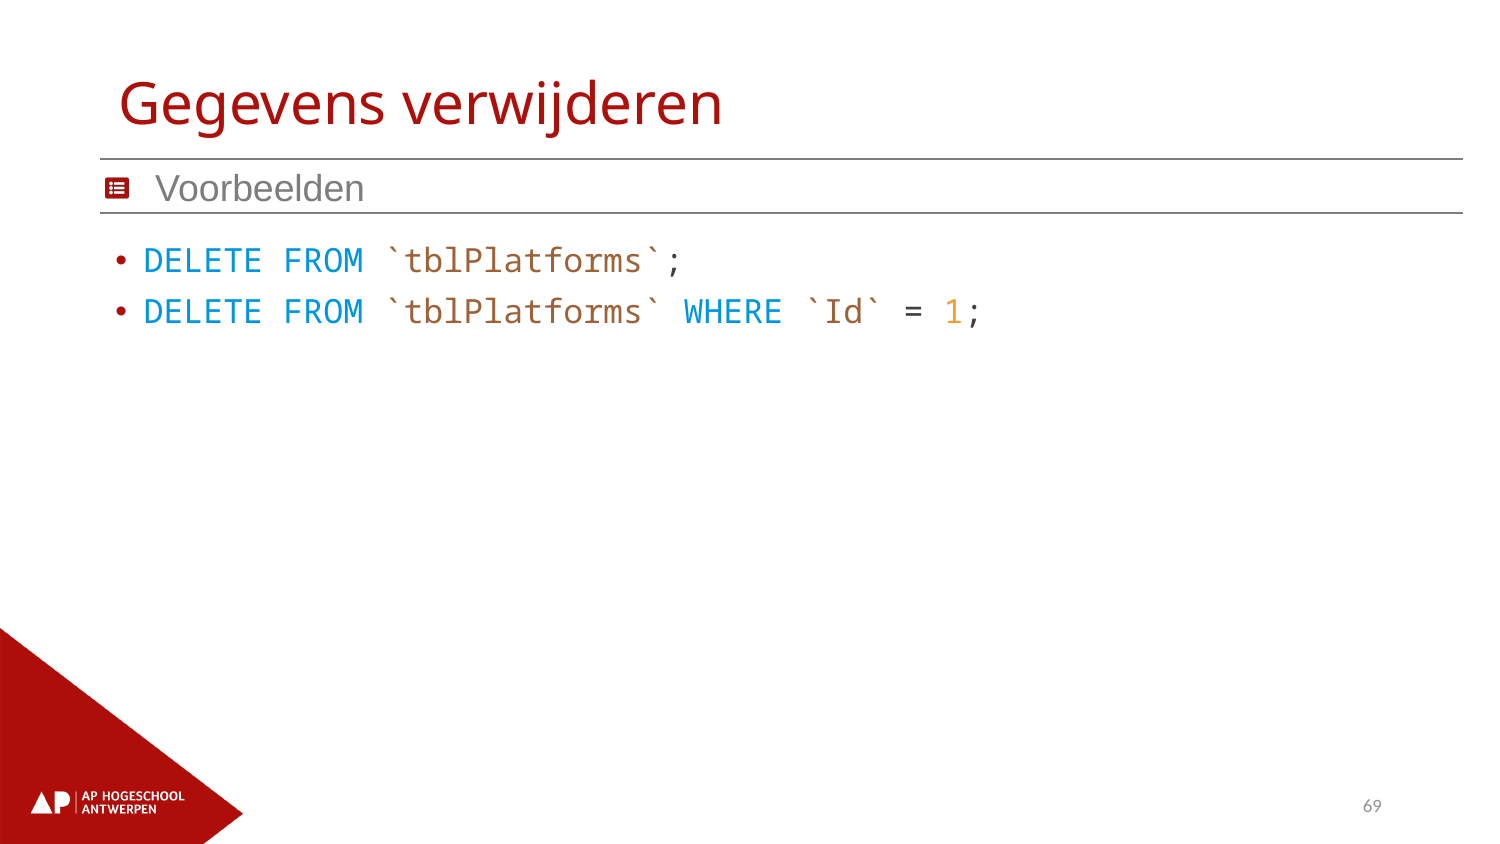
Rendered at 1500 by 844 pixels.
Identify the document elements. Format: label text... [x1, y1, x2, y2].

title Gegevens verwijderen [103, 66, 1397, 141]
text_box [100, 158, 1463, 213]
slide_number 69 [1263, 782, 1397, 827]
picture [0, 623, 246, 844]
list DELETE FROM `tblPlatforms`; DELETE FROM `tblPlatforms` WHERE `Id` = 1; [100, 236, 1429, 689]
